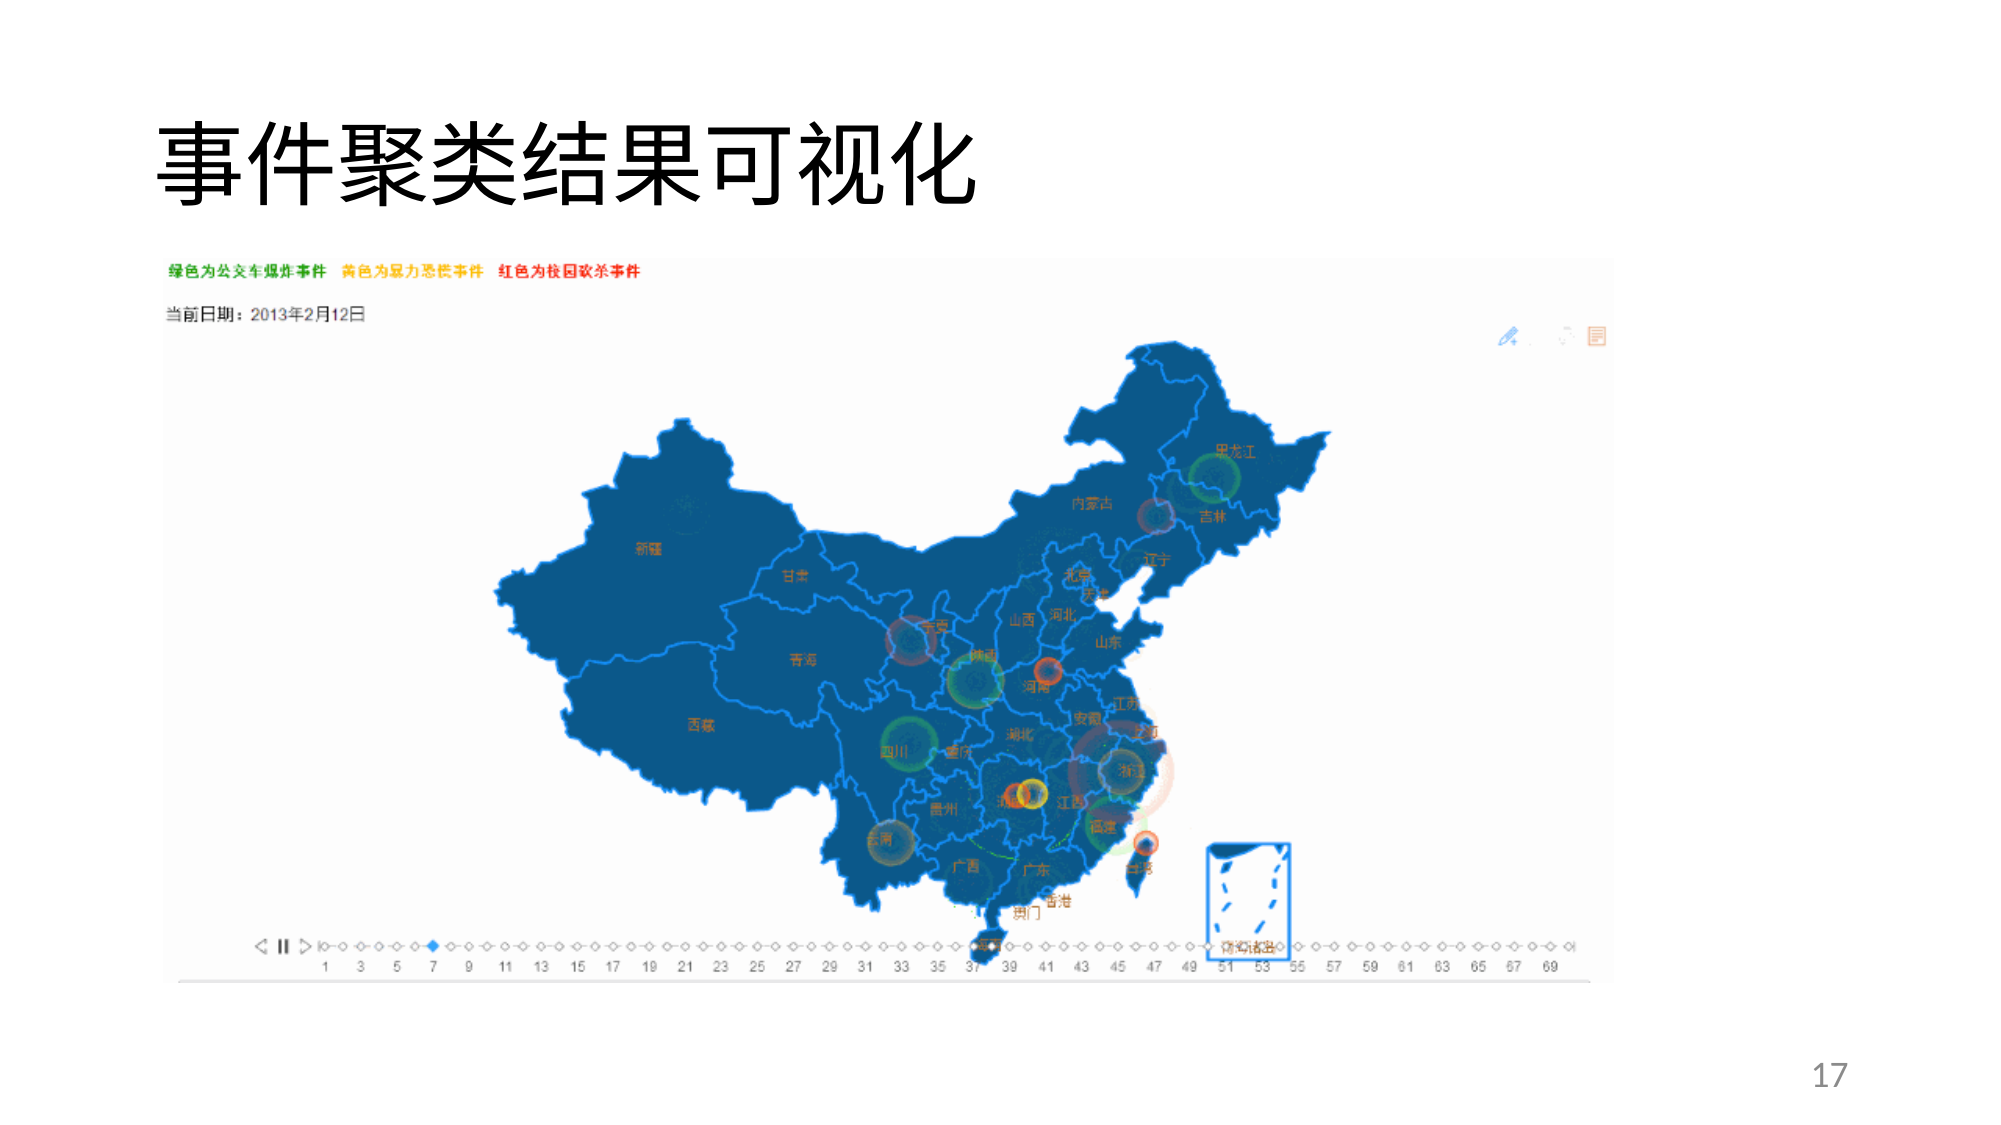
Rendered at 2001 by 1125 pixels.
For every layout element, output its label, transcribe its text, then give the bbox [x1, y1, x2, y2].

picture [163, 258, 1614, 983]
slide_number 17 [1413, 1042, 1864, 1103]
title 事件聚类结果可视化 [138, 60, 1864, 278]
